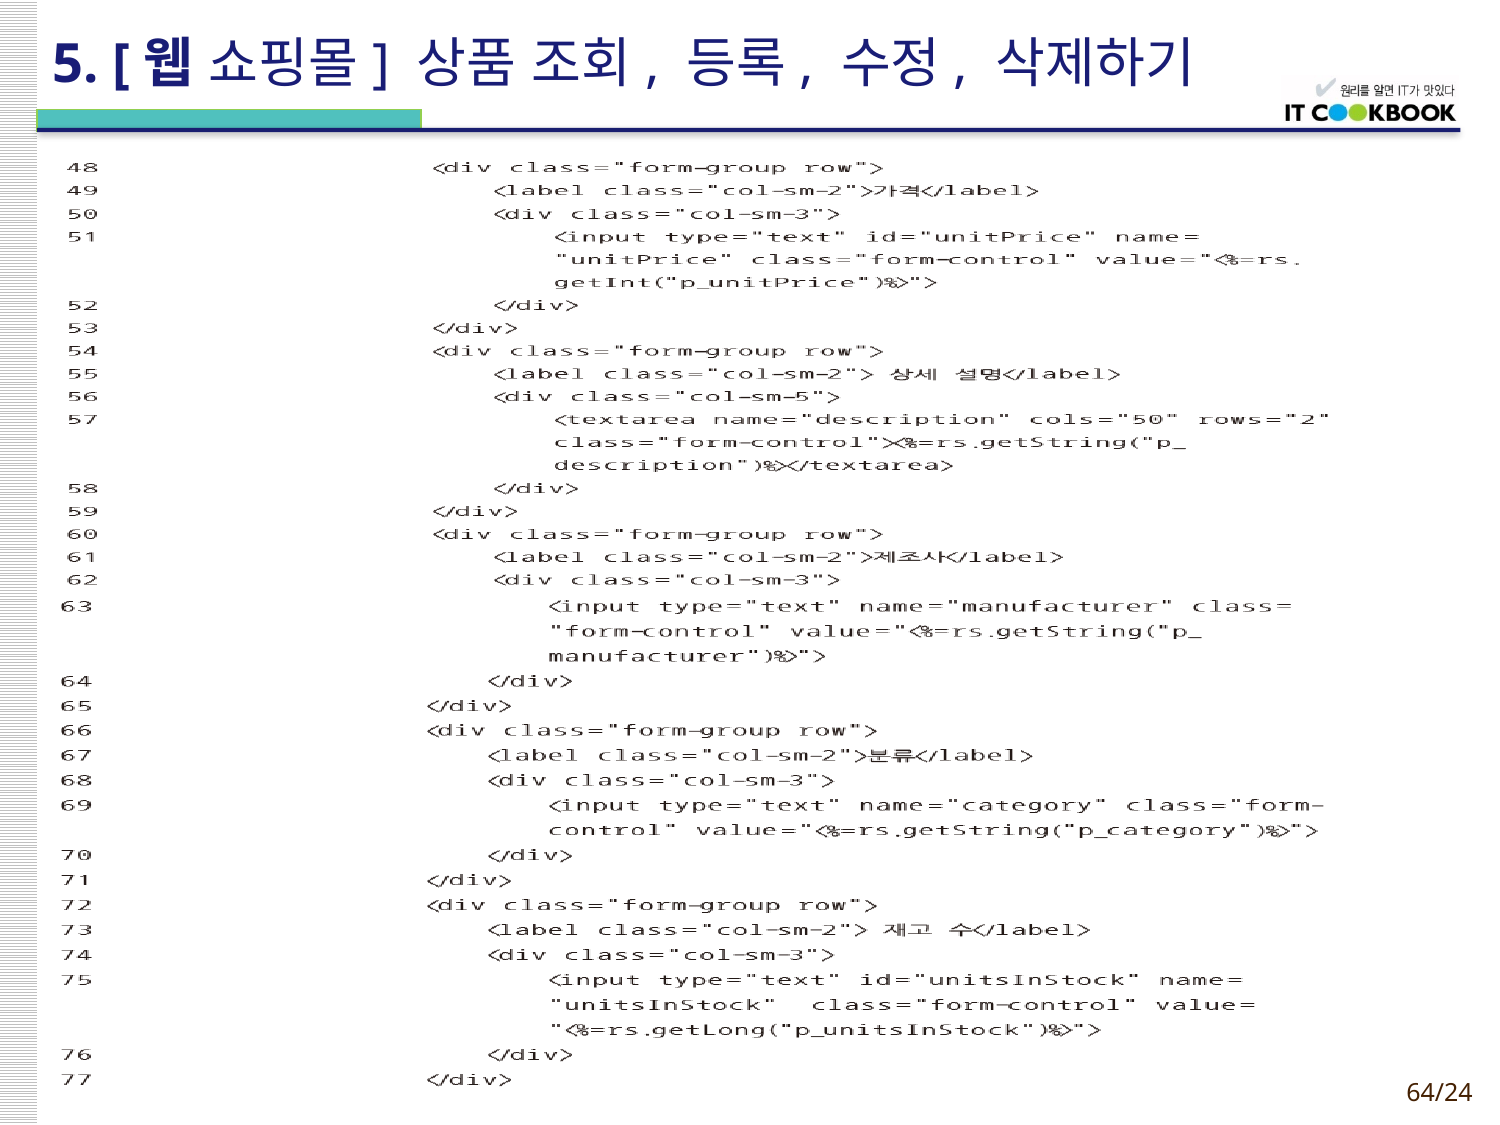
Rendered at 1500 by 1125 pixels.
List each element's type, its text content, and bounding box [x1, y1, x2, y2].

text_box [40, 157, 1407, 1091]
title 5. [웹 쇼핑몰] 상품 조회, 등록, 수정, 삭제하기 [37, 13, 1278, 109]
picture [1281, 75, 1459, 123]
